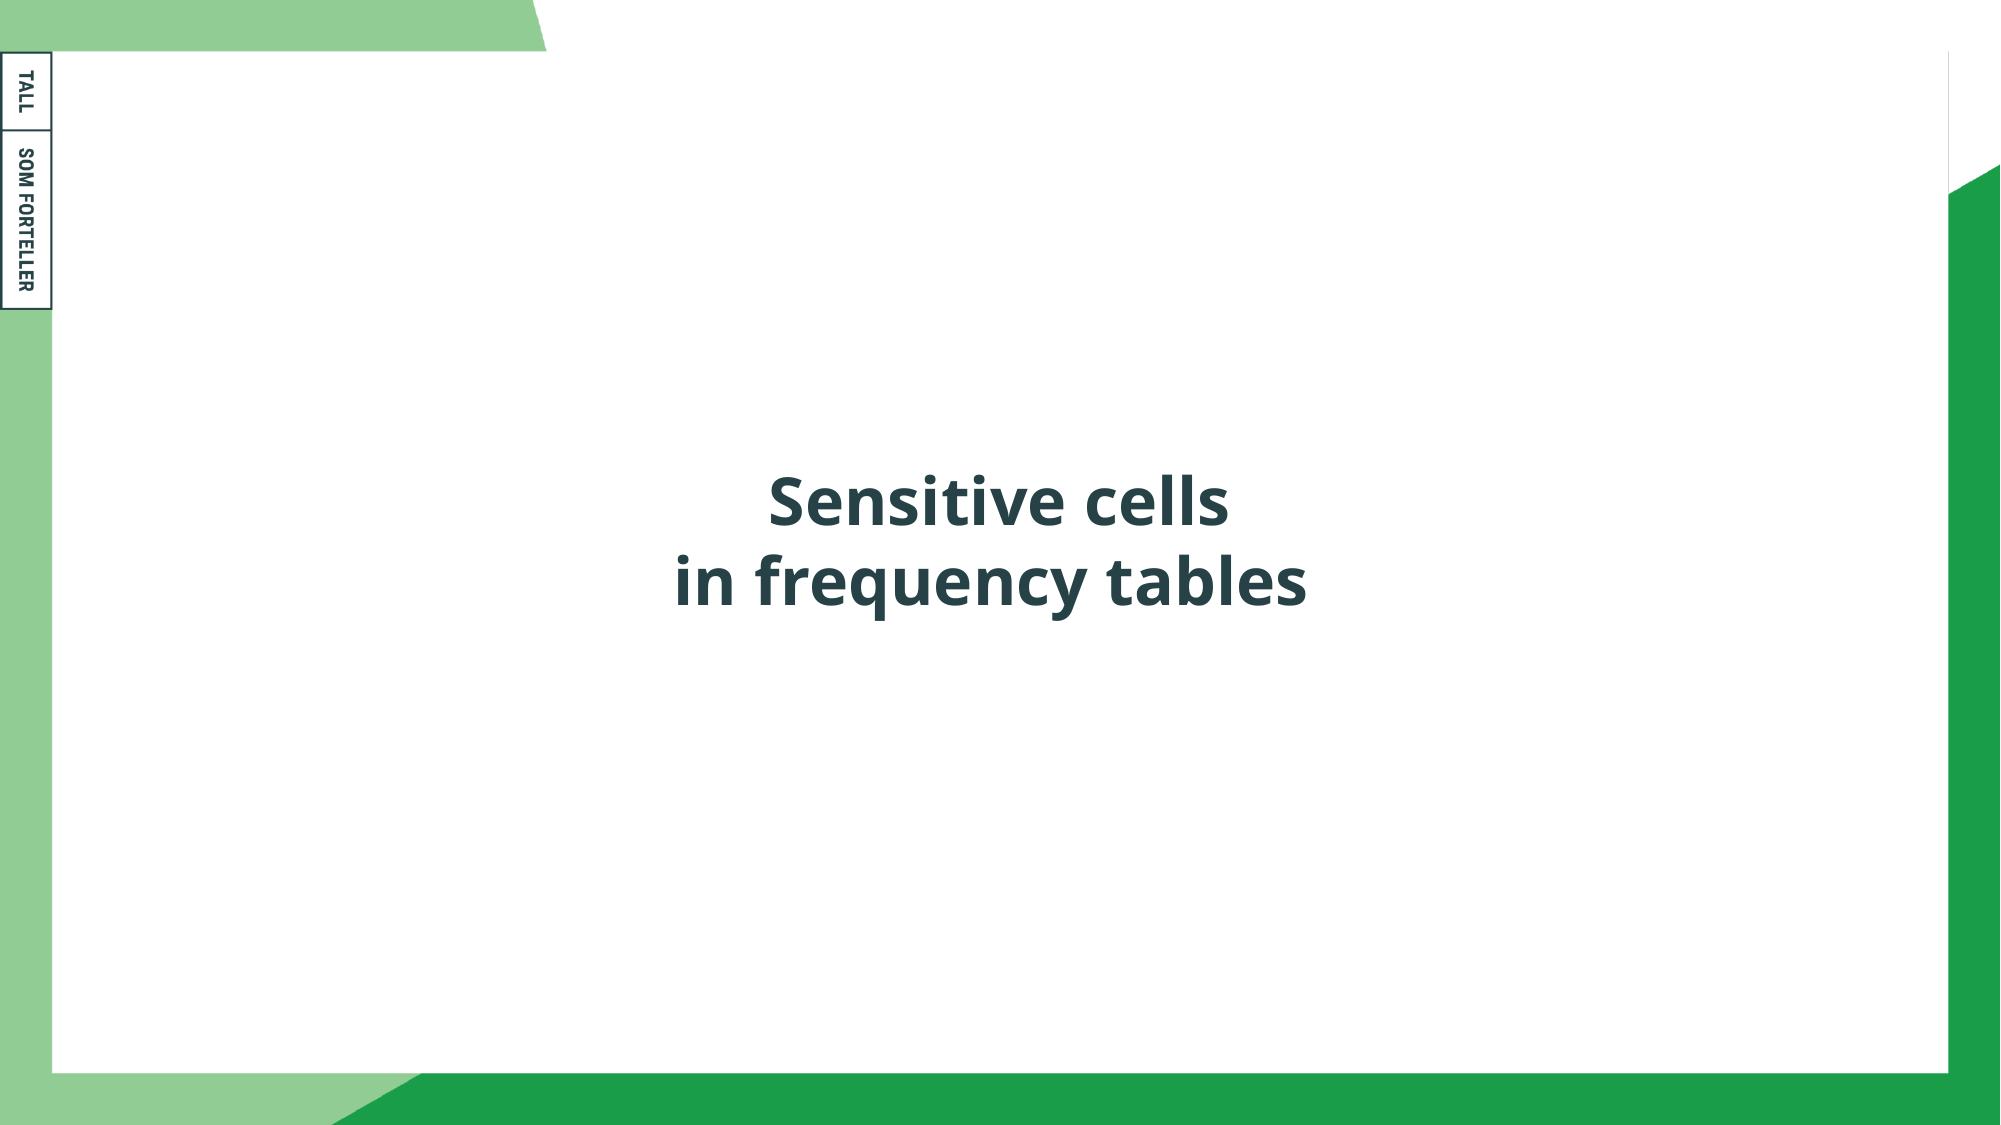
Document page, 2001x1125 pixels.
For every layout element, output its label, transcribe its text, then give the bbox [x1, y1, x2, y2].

title Sensitive cells in frequency tables [229, 459, 1771, 626]
picture [0, 0, 2000, 1125]
